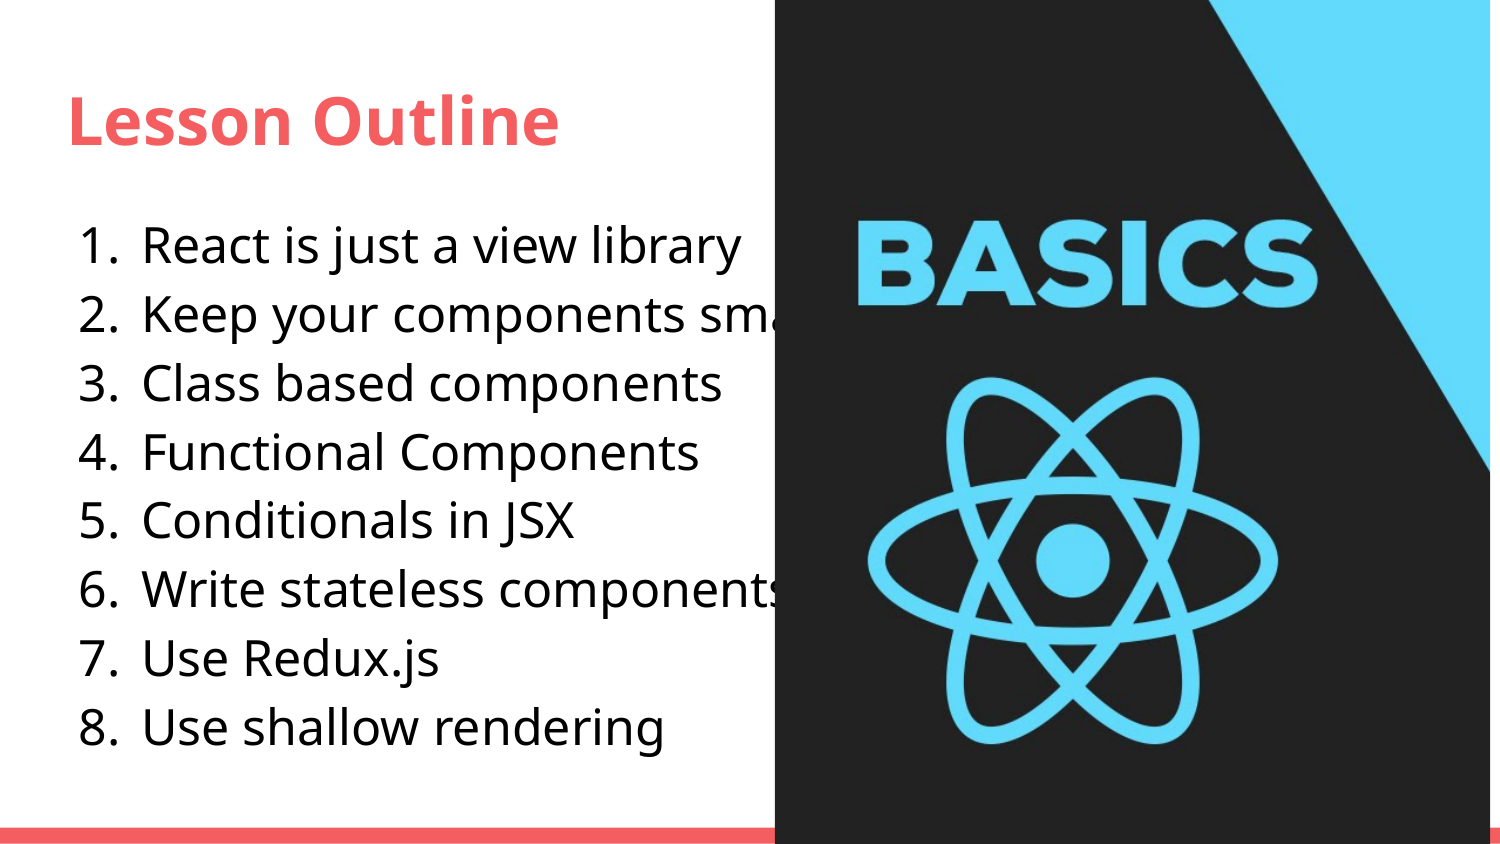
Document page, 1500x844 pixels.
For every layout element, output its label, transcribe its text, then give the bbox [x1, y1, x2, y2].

list React is just a view library Keep your components small Class based components Functional Components Conditionals in JSX Write stateless components Use Redux.js Use shallow rendering [51, 189, 769, 750]
picture [774, 0, 1491, 844]
title Lesson Outline [51, 64, 769, 167]
